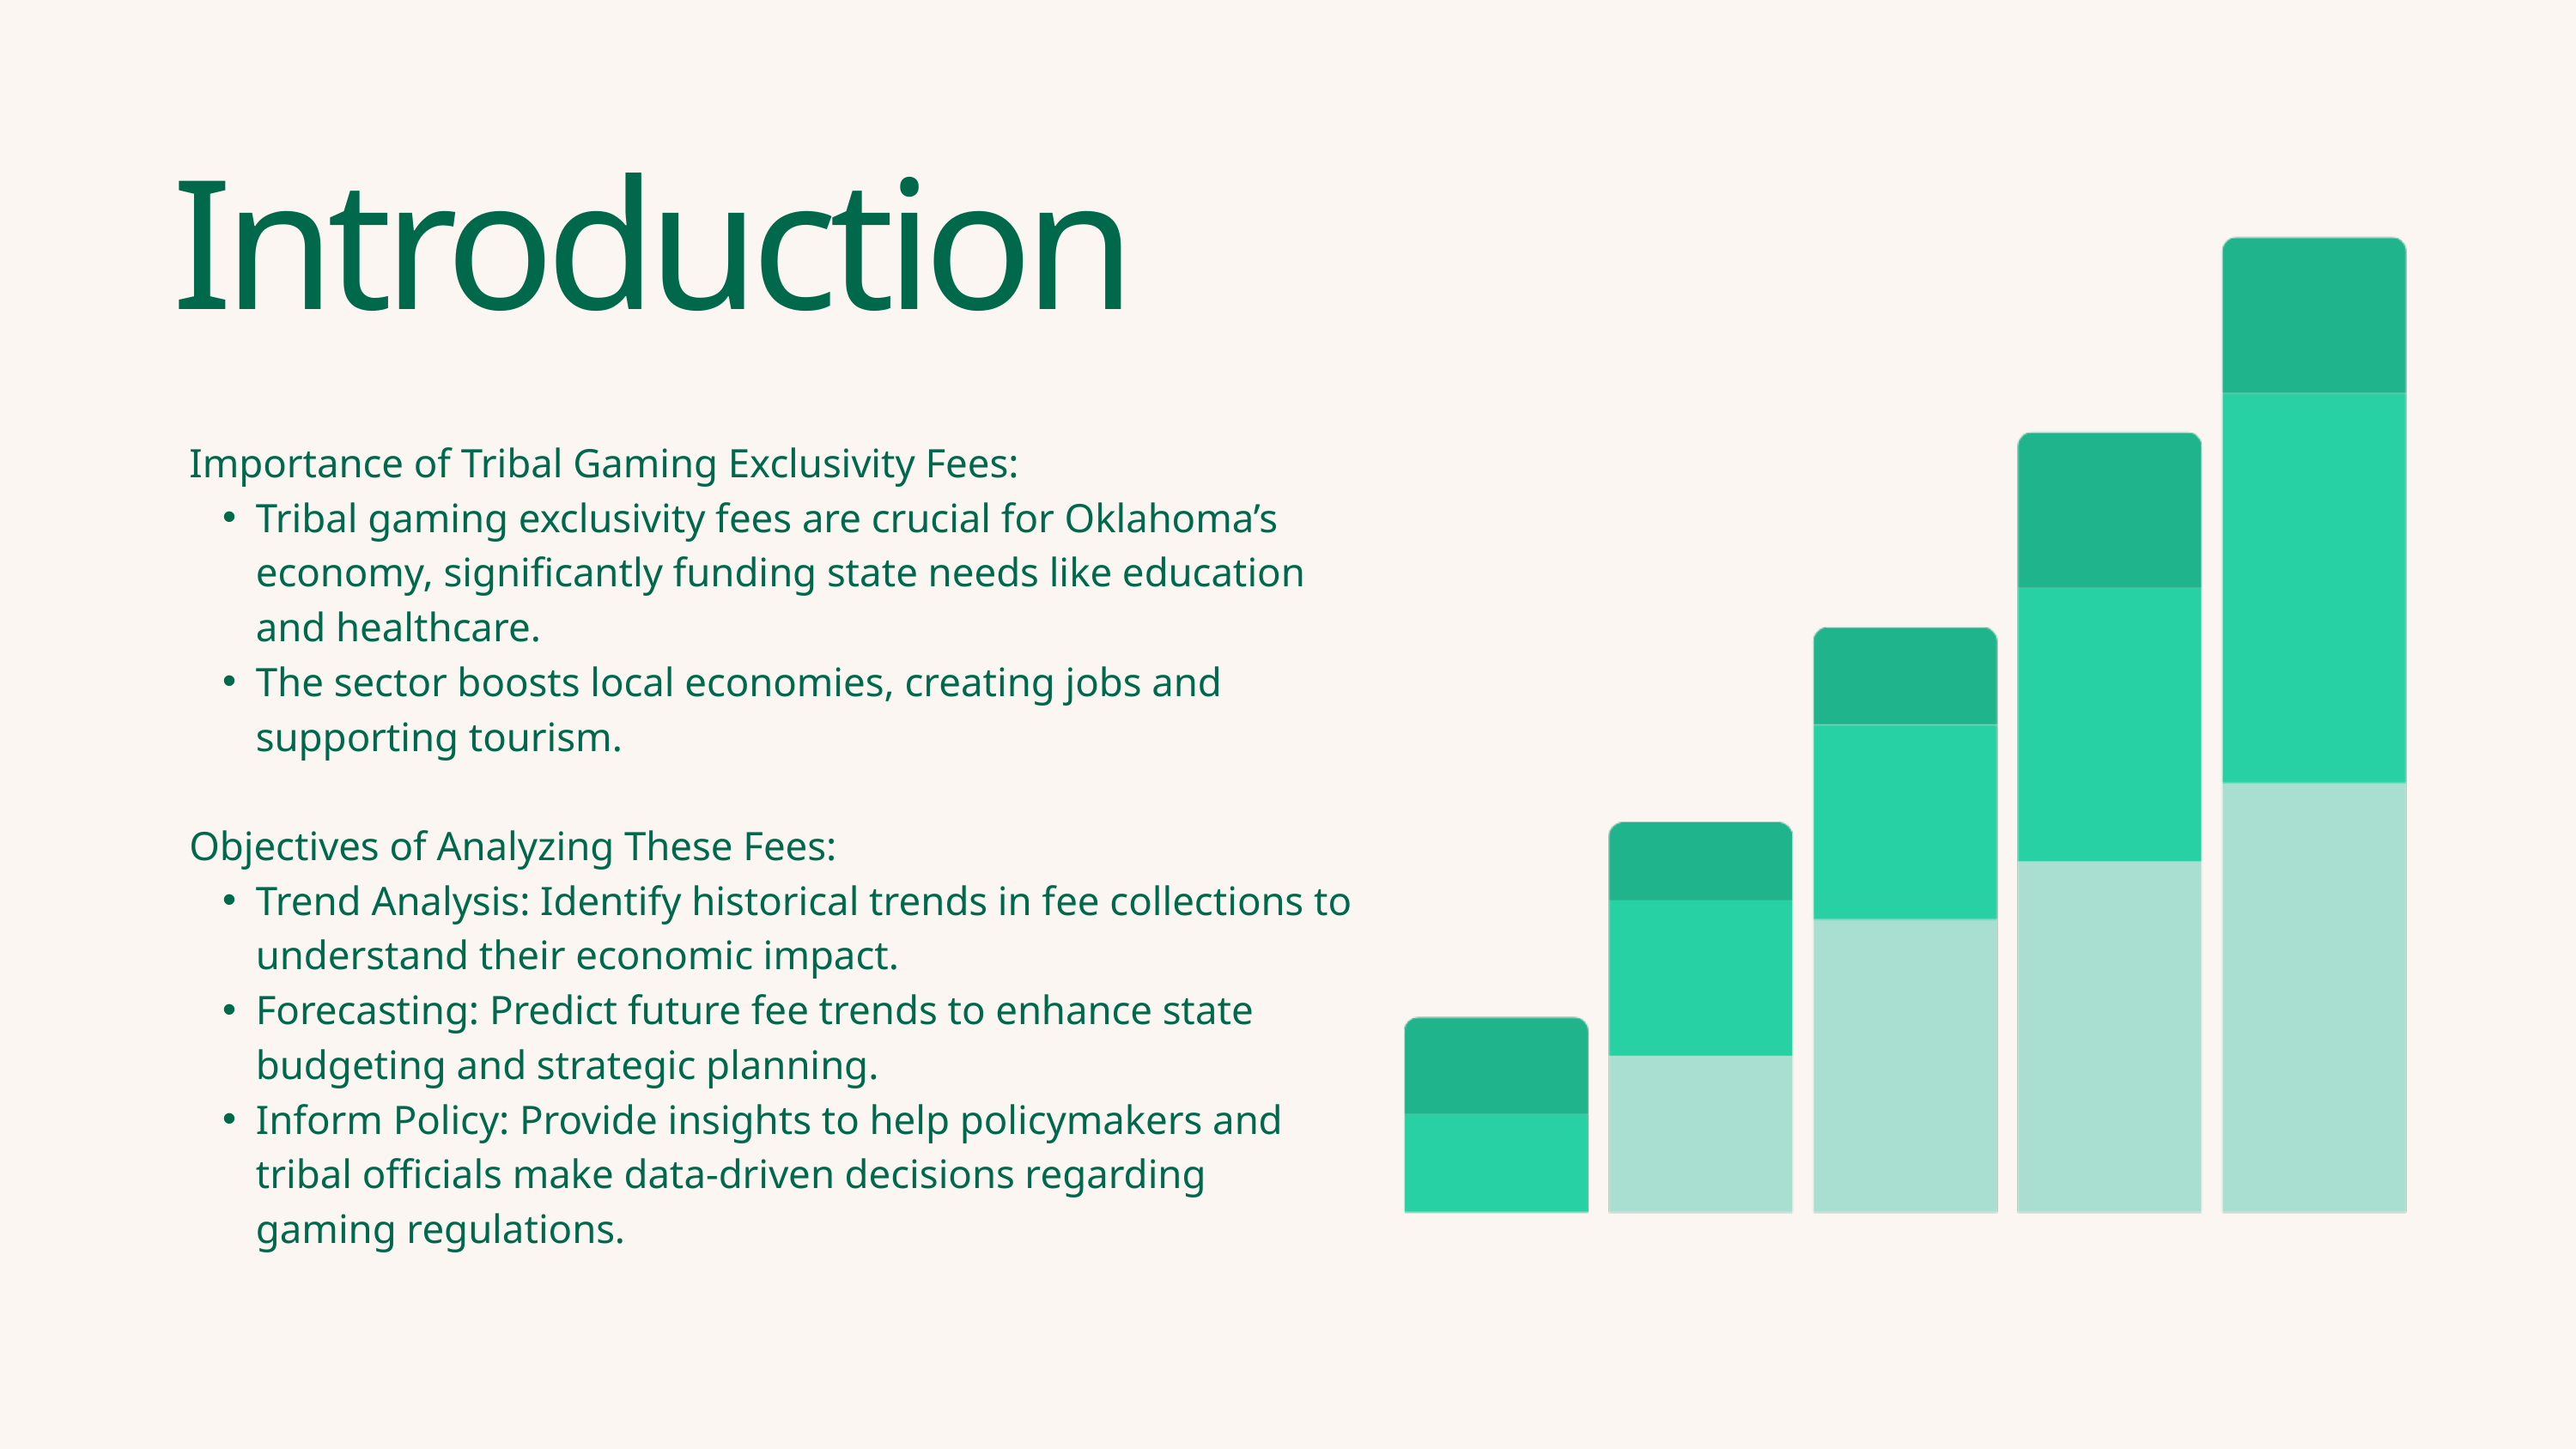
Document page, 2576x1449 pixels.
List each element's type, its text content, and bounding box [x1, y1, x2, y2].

picture [1303, 136, 2508, 1313]
text_box Introduction [172, 184, 1288, 346]
text_box Importance of Tribal Gaming Exclusivity Fees: Tribal gaming exclusivity fees are crucial for Oklahoma’s economy, significantly funding state needs like education and healthcare. The sector boosts local economies, creating jobs and supporting tourism. Objectives of Analyzing These Fees: Trend Analysis: Identify historical trends in fee collections to understand their economic impact. Forecasting: Predict future fee trends to enhance state budgeting and strategic planning. Inform Policy: Provide insights to help policymakers and tribal officials make data-driven decisions regarding gaming regulations. [189, 430, 1299, 1307]
